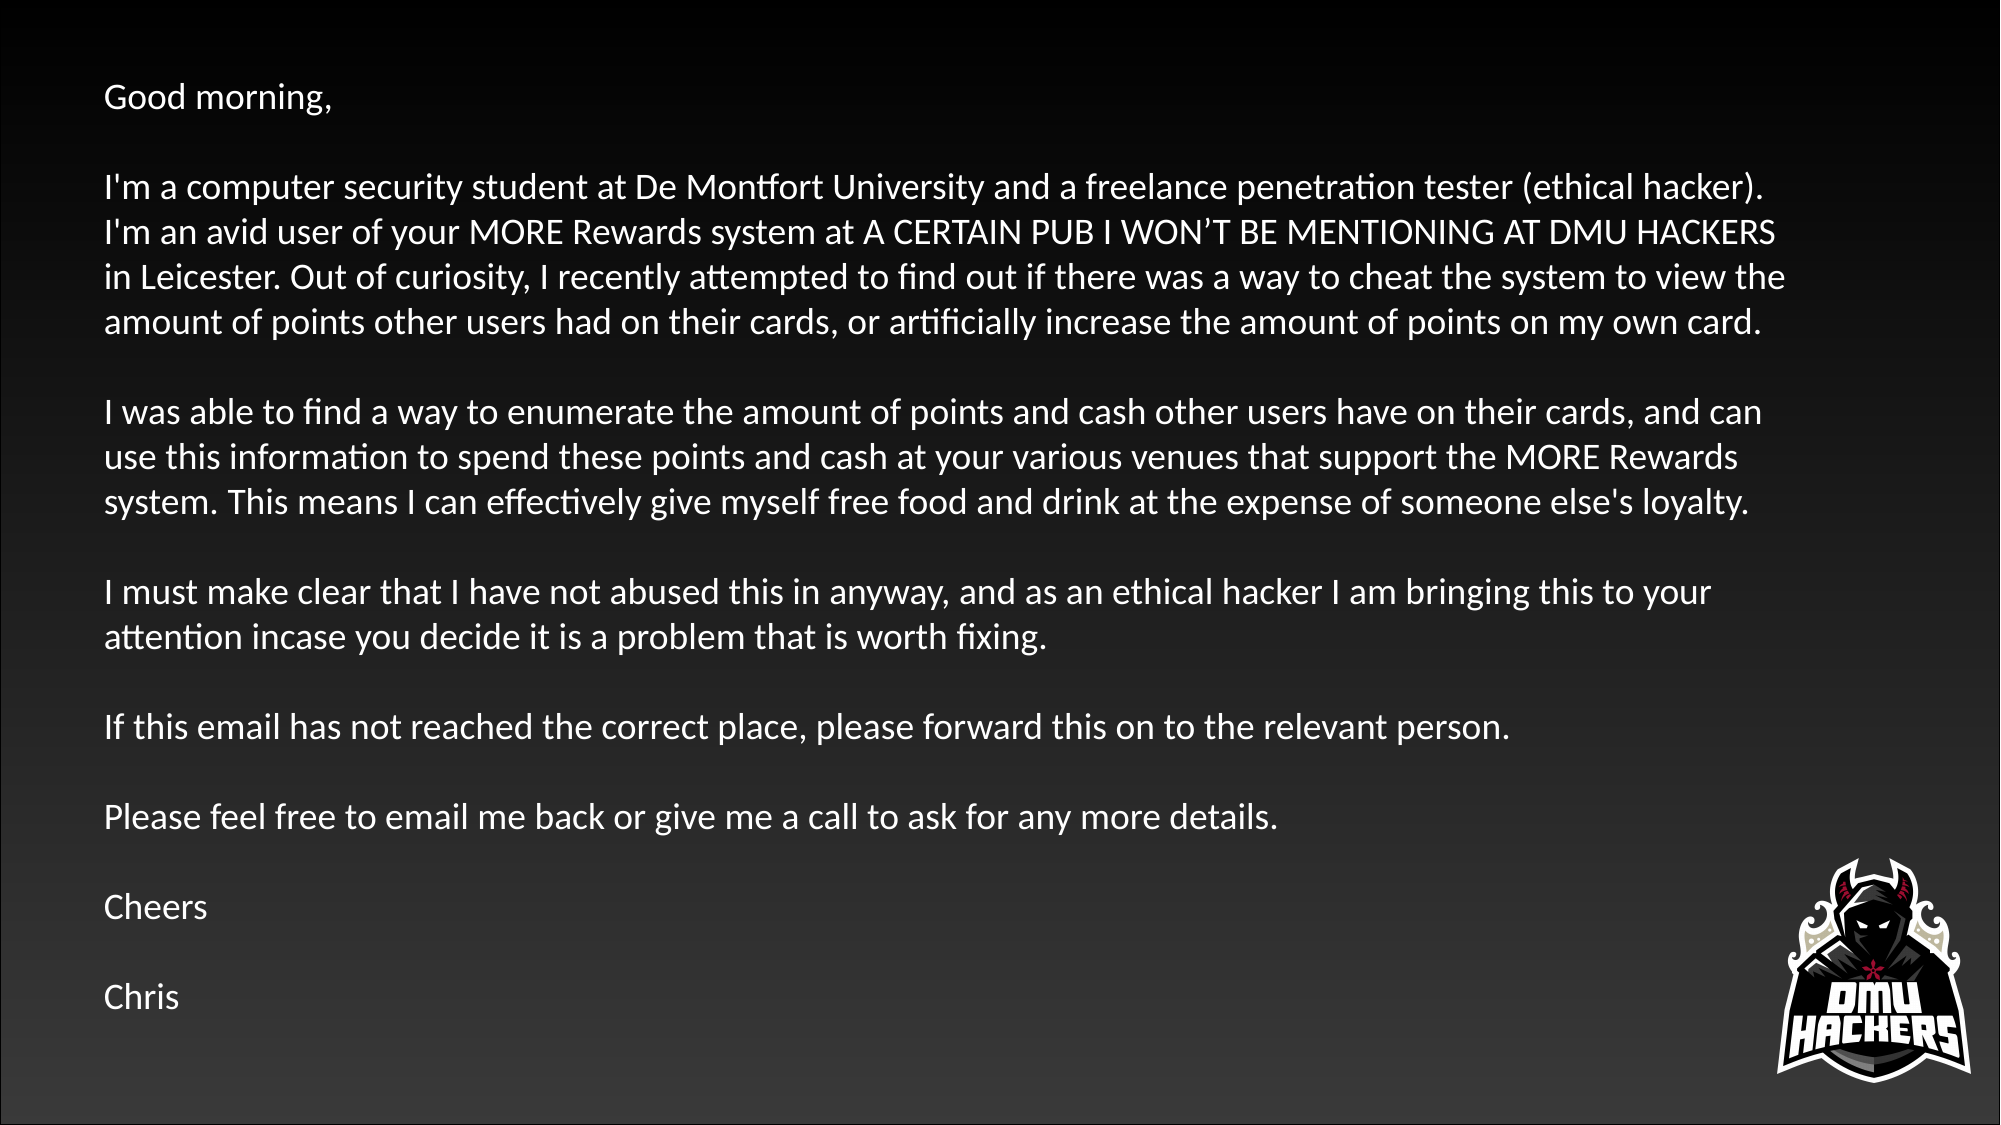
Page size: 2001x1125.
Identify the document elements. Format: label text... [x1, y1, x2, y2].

text_box Good morning, I'm a computer security student at De Montfort University and a freelance penetration tester (ethical hacker). I'm an avid user of your MORE Rewards system at A CERTAIN PUB I WON’T BE MENTIONING AT DMU HACKERS in Leicester. Out of curiosity, I recently attempted to find out if there was a way to cheat the system to view the amount of points other users had on their cards, or artificially increase the amount of points on my own card. I was able to find a way to enumerate the amount of points and cash other users have on their cards, and can use this information to spend these points and cash at your various venues that support the MORE Rewards system. This means I can effectively give myself free food and drink at the expense of someone else's loyalty. I must make clear that I have not abused this in anyway, and as an ethical hacker I am bringing this to your attention incase you decide it is a problem that is worth fixing. If this email has not reached the correct place, please forward this on to the relevant person. Please feel free to email me back or give me a call to ask for any more details. Cheers Chris [89, 64, 1804, 1025]
picture [1777, 858, 1971, 1083]
text_box [0, 0, 2000, 1125]
